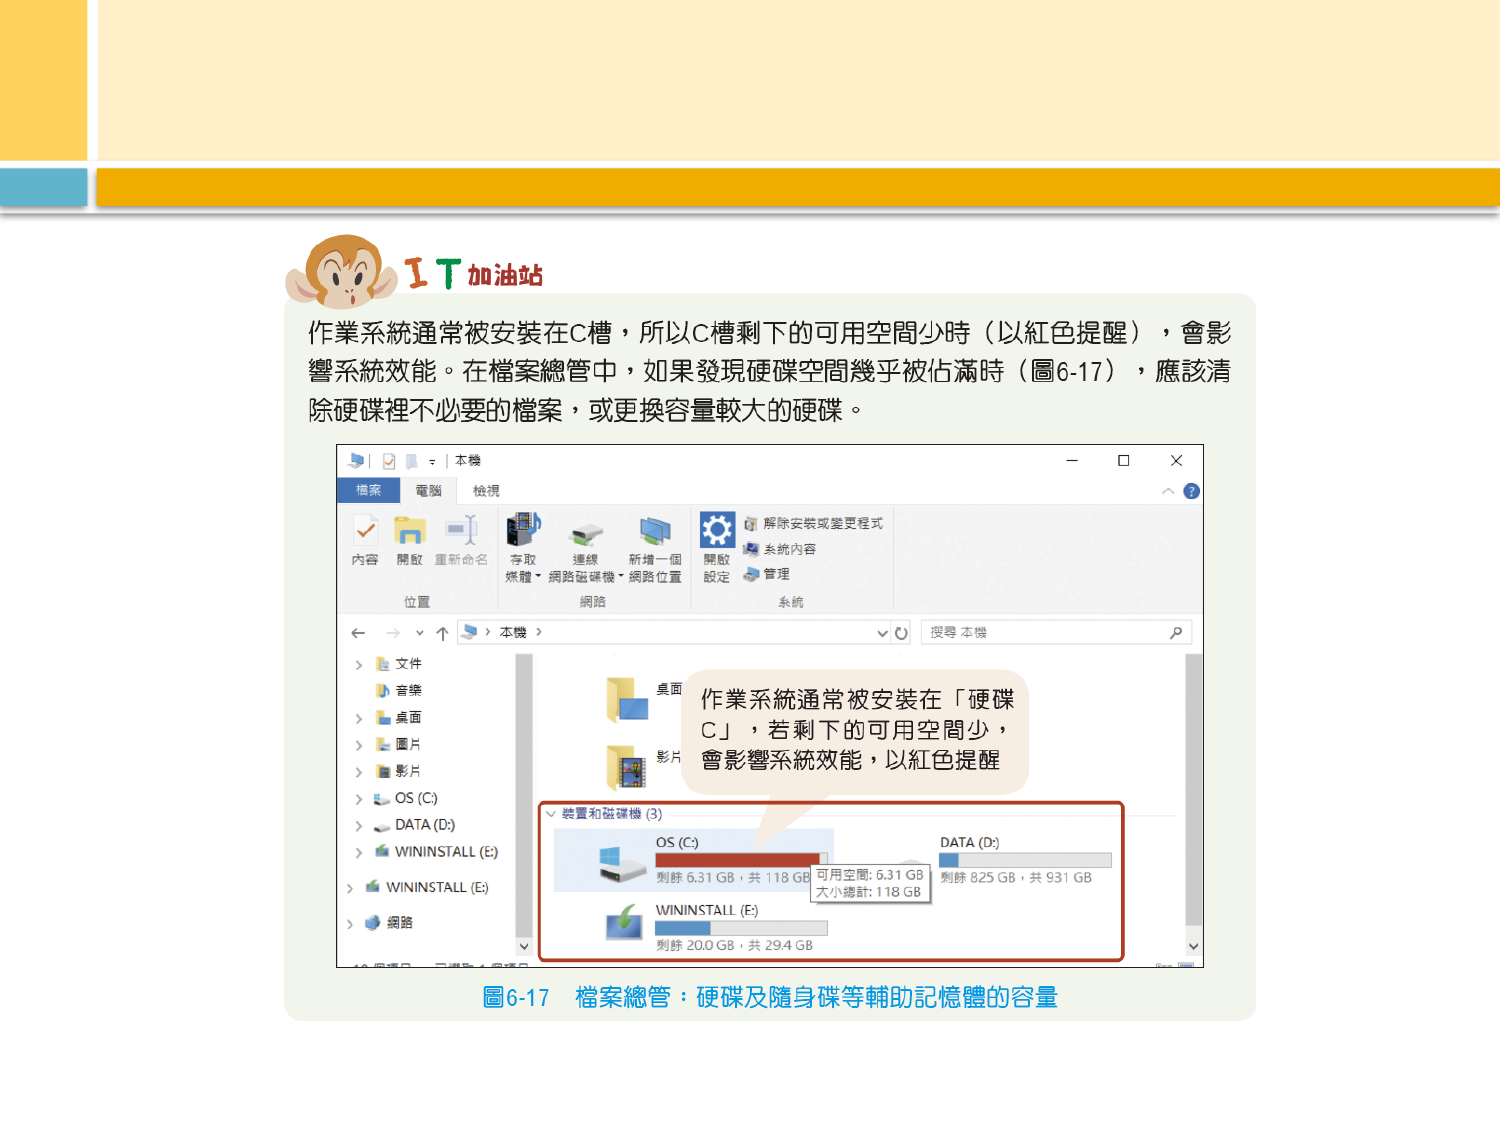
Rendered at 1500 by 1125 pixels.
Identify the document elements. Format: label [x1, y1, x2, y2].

list [256, 231, 1282, 1024]
